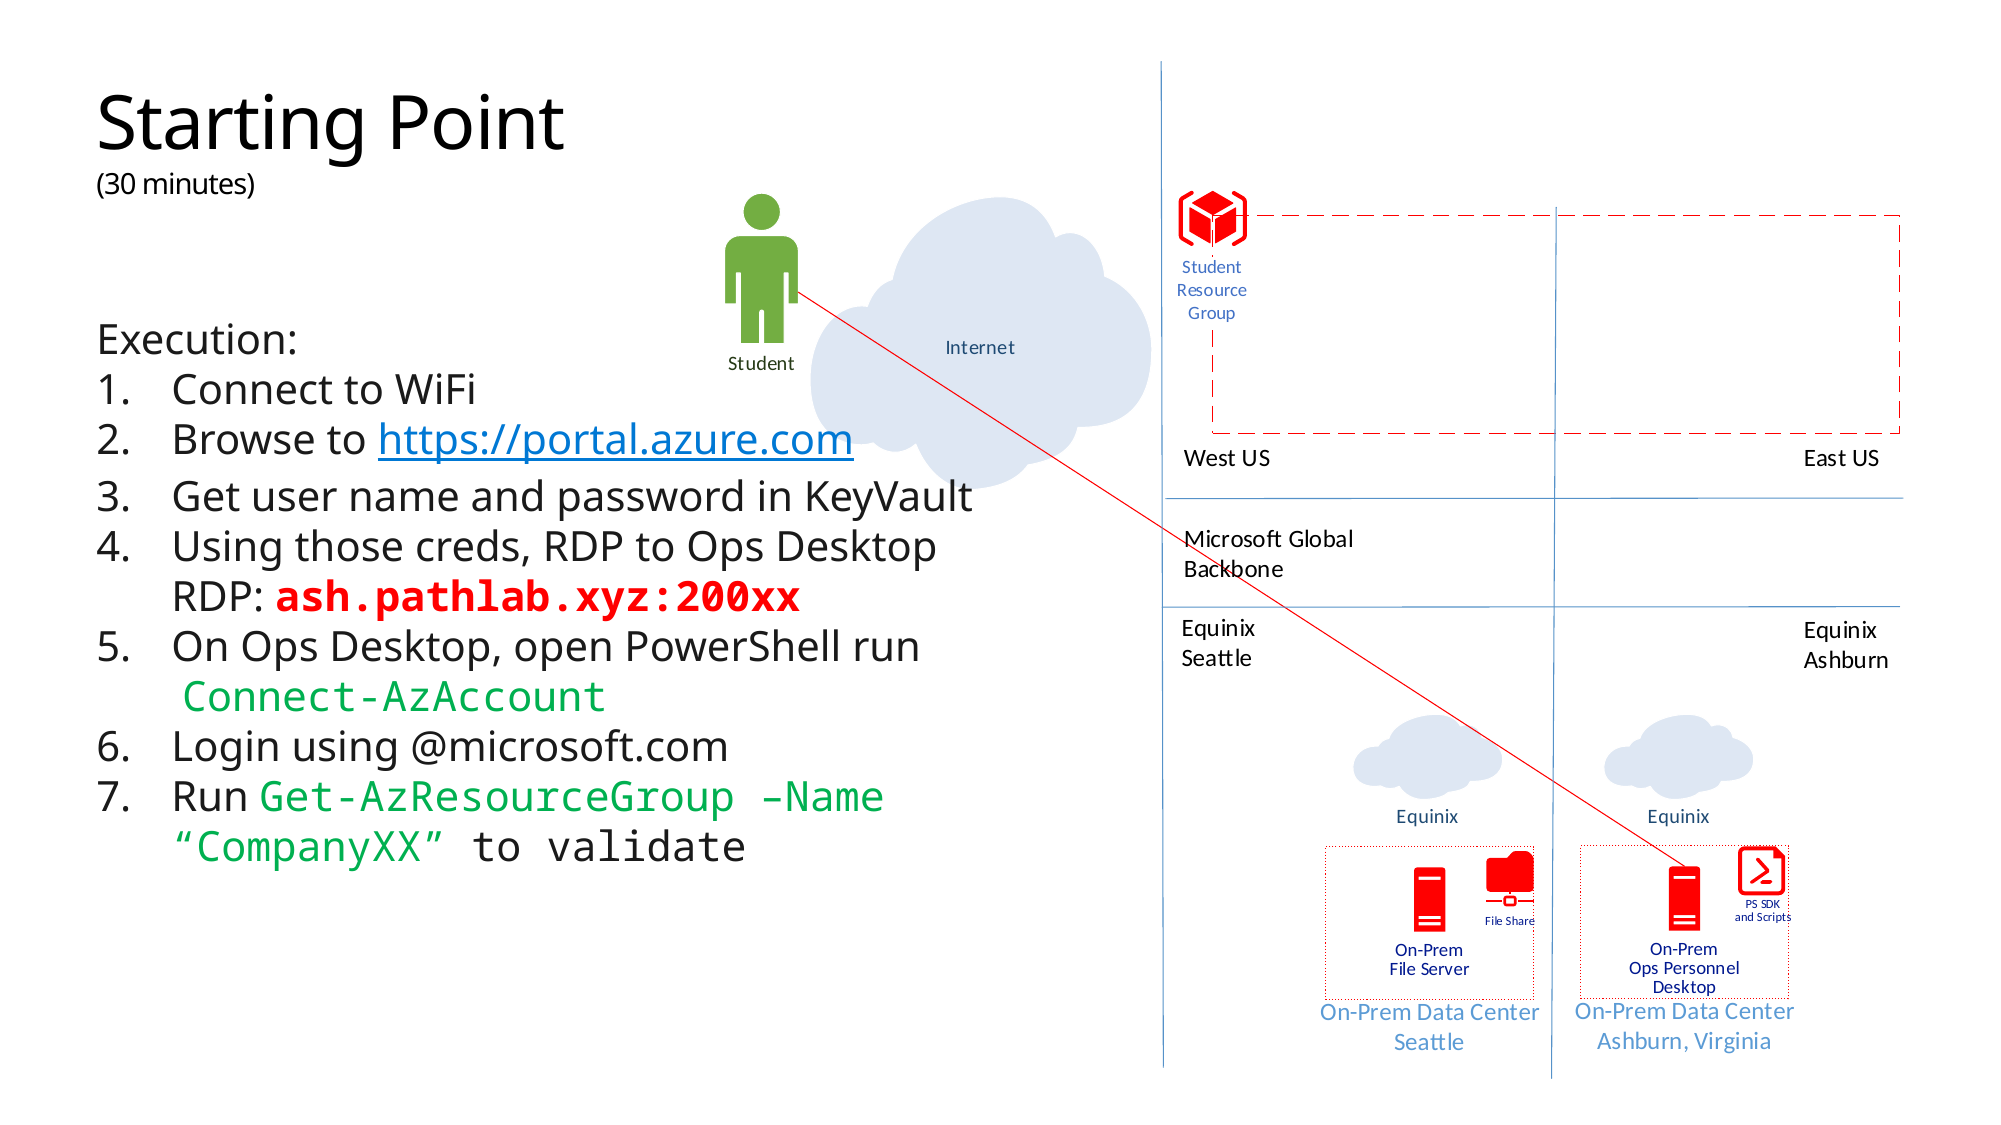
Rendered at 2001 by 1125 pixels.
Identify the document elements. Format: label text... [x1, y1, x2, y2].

picture [714, 58, 1904, 1079]
text_box Execution: Connect to WiFi Browse to https://portal.azure.com Get user name and password in KeyVault Using those creds, RDP to Ops Desktop RDP: ash.pathlab.xyz:200xx On Ops Desktop, open PowerShell run Connect-AzAccount Login using @microsoft.com Run Get-AzResourceGroup –Name “CompanyXX” to validate [96, 312, 714, 870]
title Starting Point (30 minutes) [96, 75, 714, 202]
